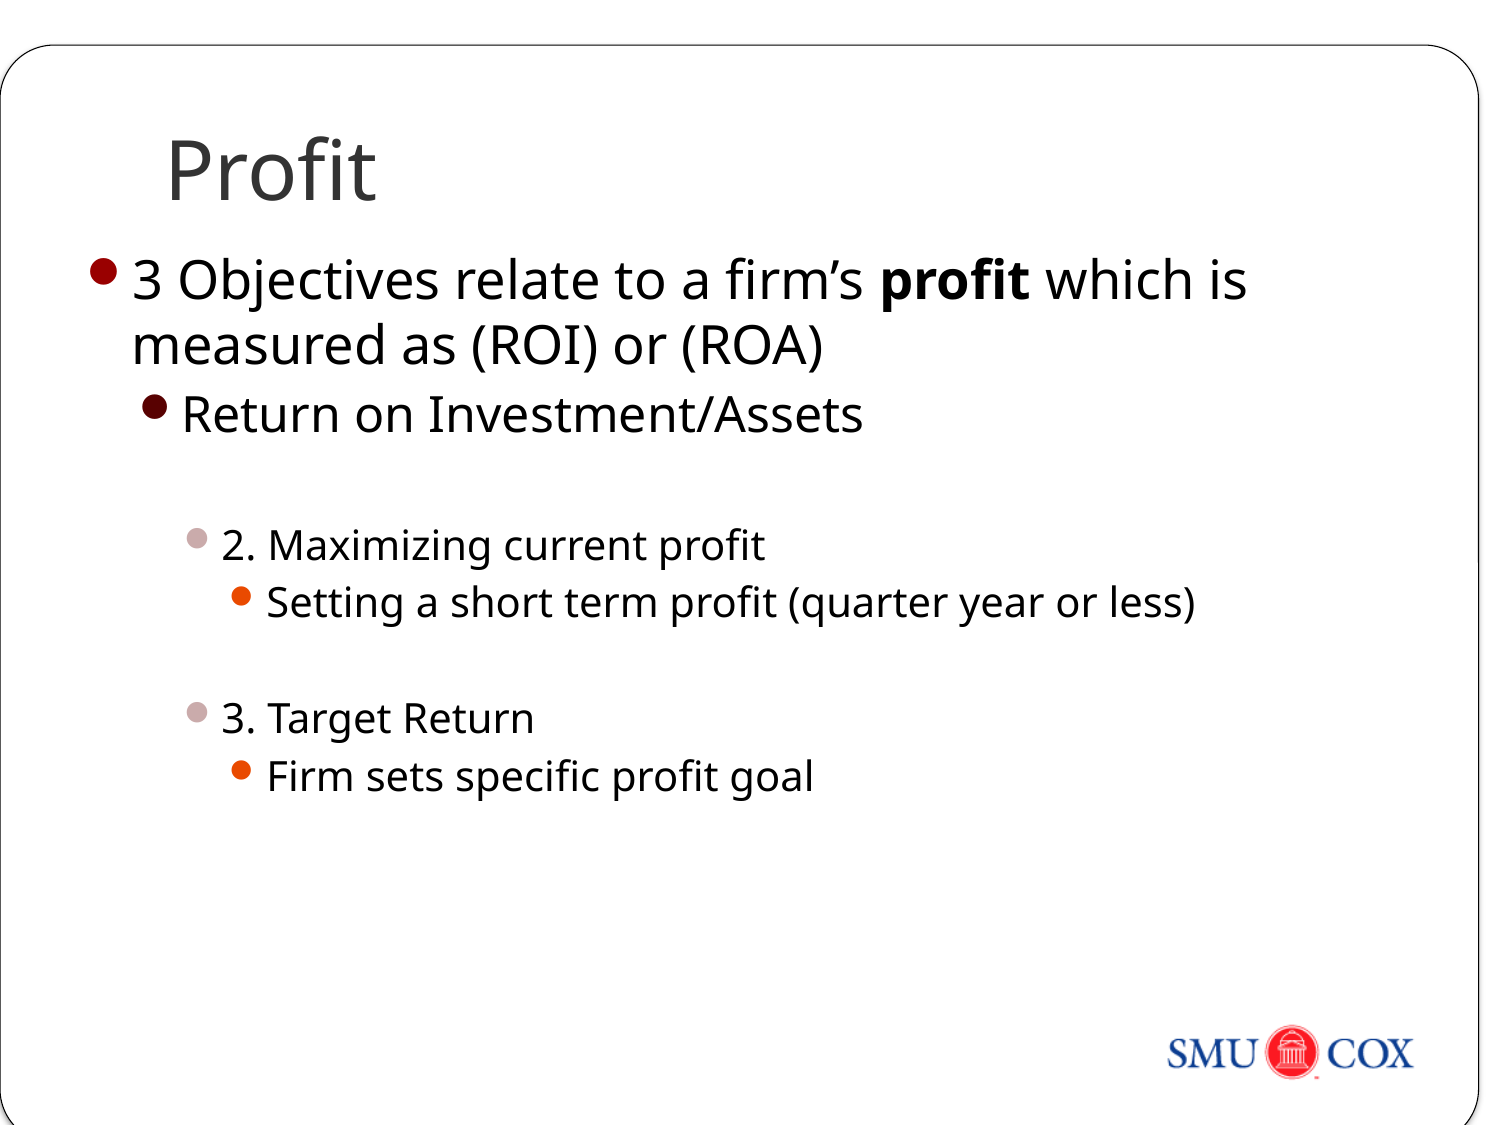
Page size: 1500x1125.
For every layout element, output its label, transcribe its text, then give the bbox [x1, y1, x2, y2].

title Profit [150, 45, 1425, 233]
list 3 Objectives relate to a firm’s profit which is measured as (ROI) or (ROA) Return on Investment/Assets 2. Maximizing current profit Setting a short term profit (quarter year or less) 3. Target Return Firm sets specific profit goal [71, 237, 1425, 1107]
